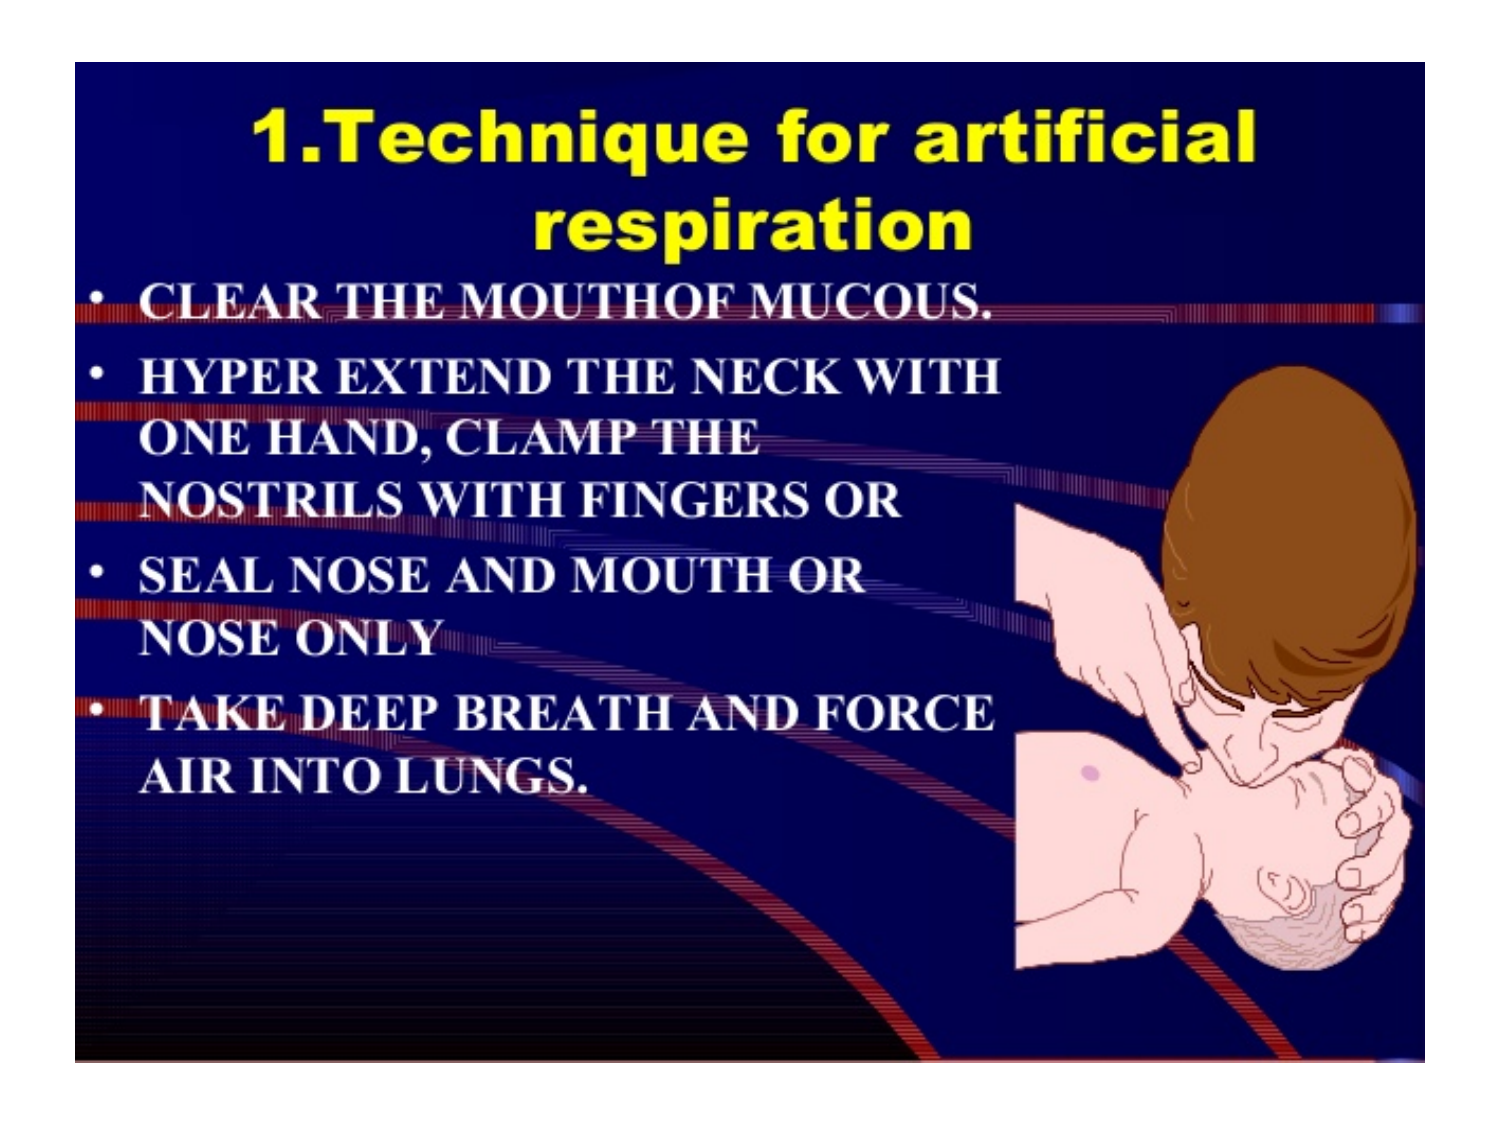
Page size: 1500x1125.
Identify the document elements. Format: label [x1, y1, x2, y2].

picture [74, 62, 1426, 1063]
